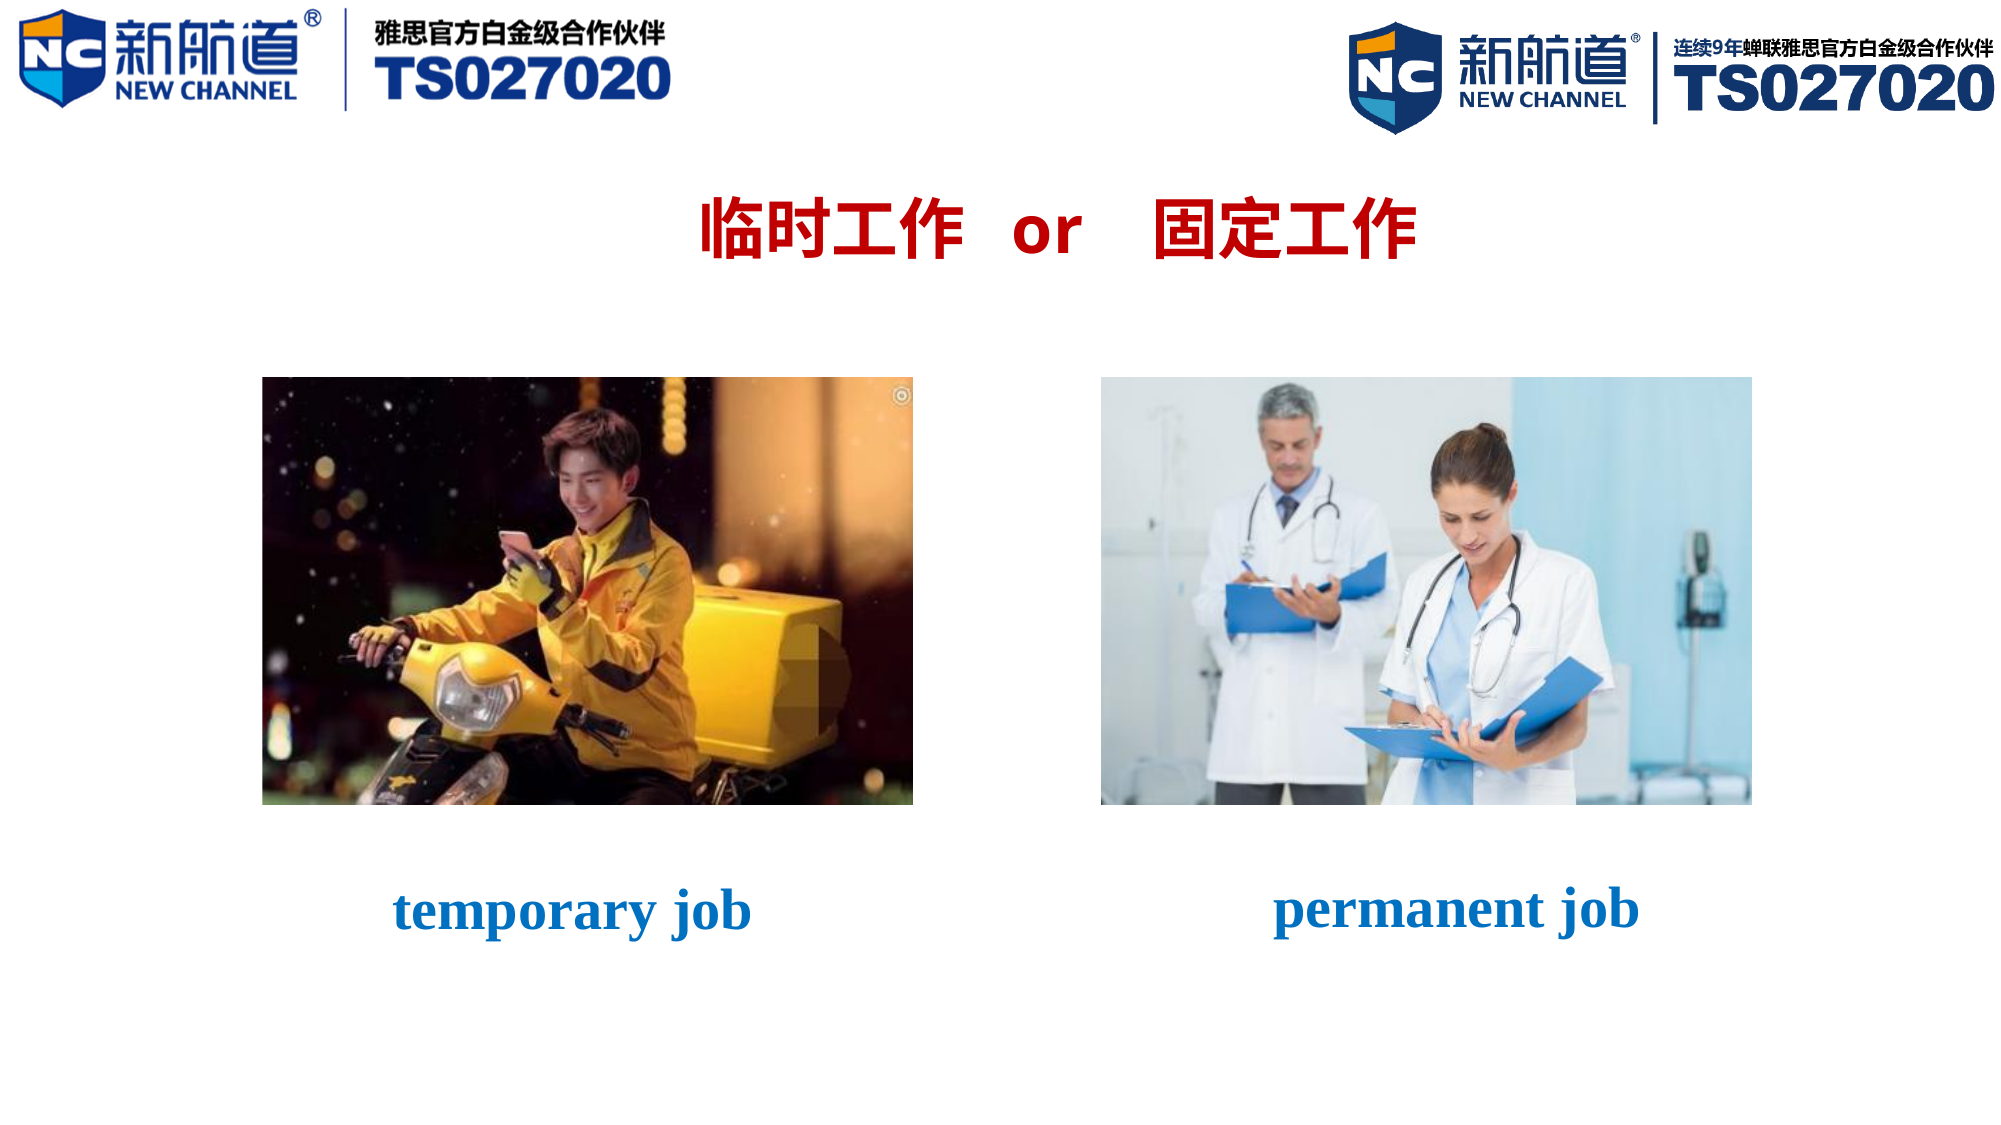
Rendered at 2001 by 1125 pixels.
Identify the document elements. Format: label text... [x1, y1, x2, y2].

picture [262, 377, 914, 805]
picture [15, 6, 671, 112]
picture [1337, 0, 2000, 157]
text_box temporary job [377, 863, 859, 949]
text_box permanent job [1258, 861, 1671, 947]
picture [1101, 377, 1752, 805]
text_box 临时工作 or 固定工作 [683, 179, 1484, 274]
